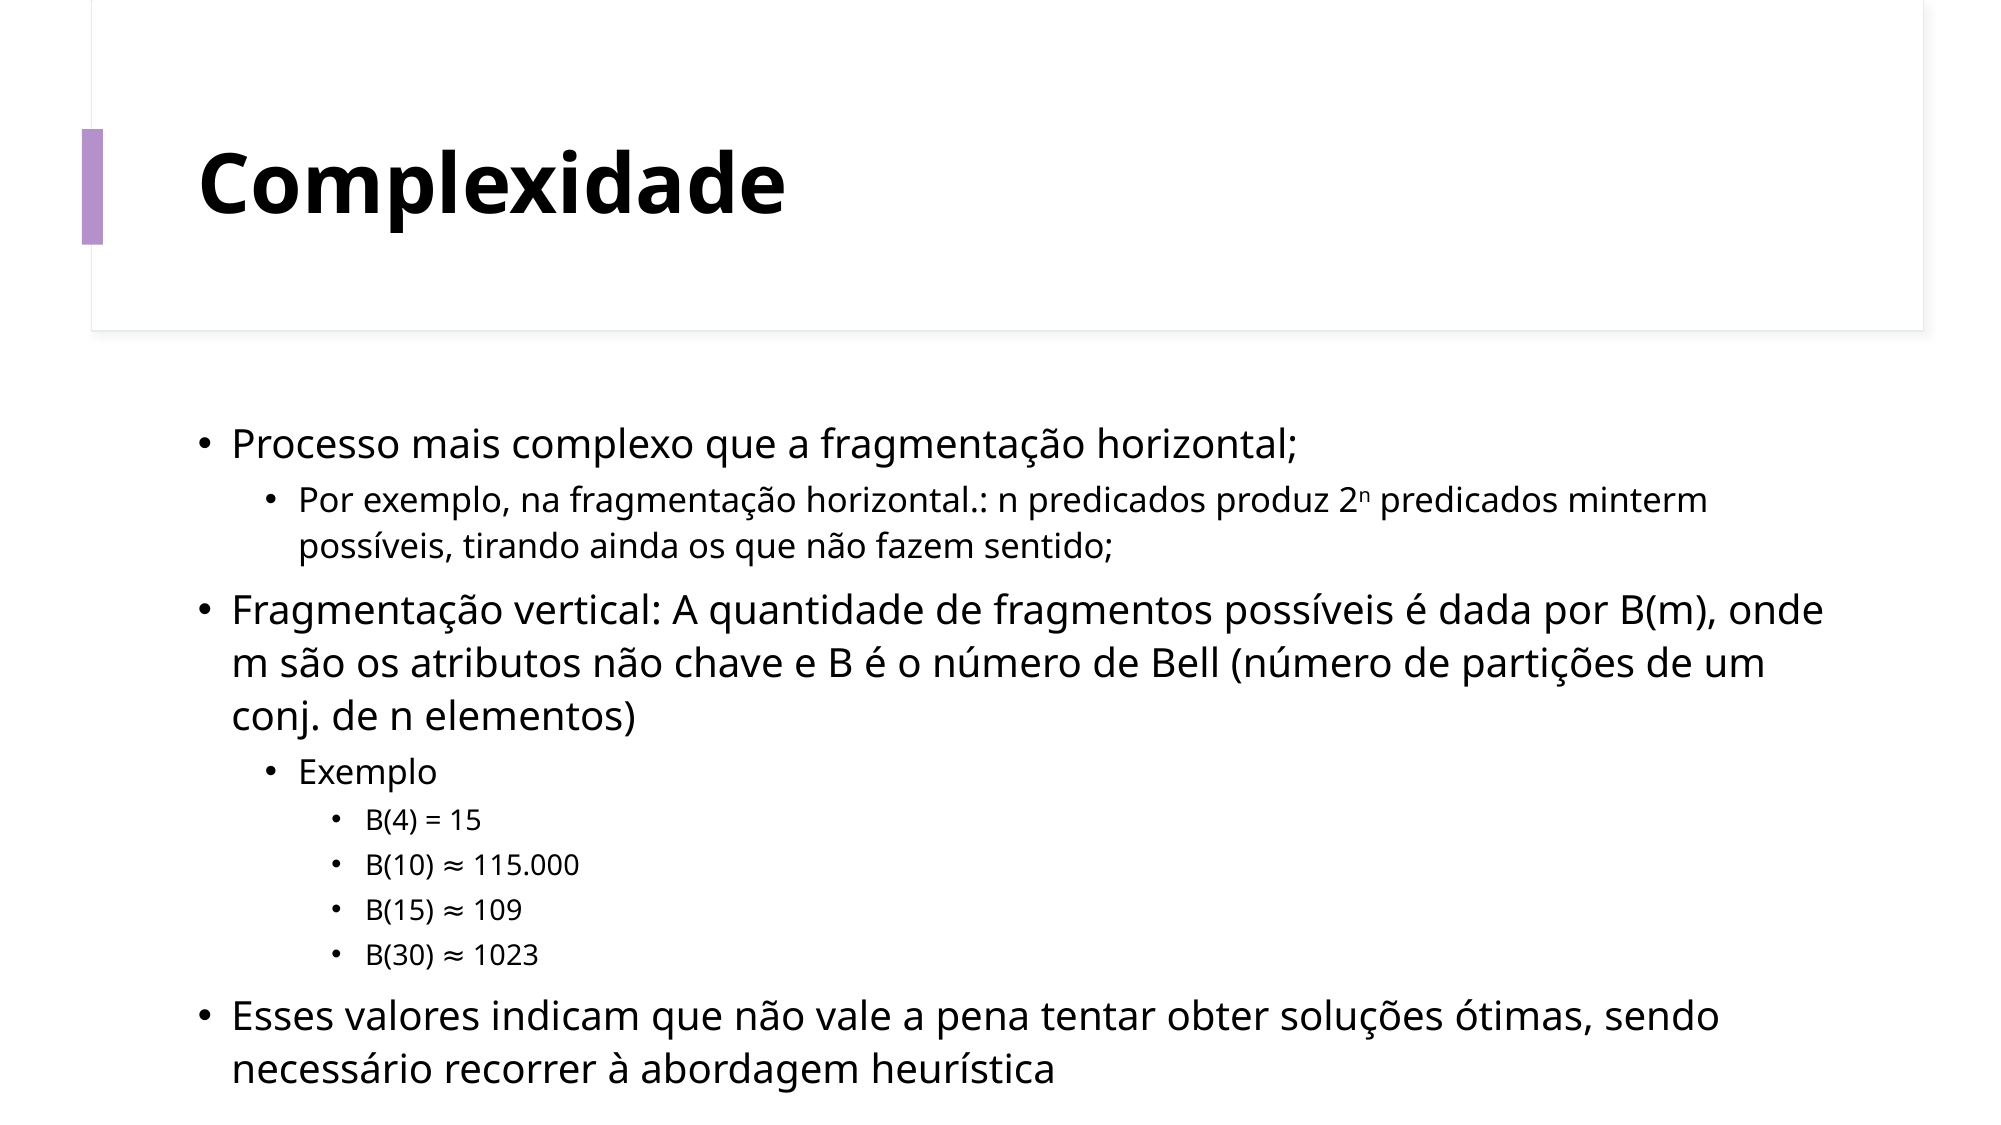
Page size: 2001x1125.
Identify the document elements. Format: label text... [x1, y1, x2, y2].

title Complexidade [183, 90, 1851, 284]
list Processo mais complexo que a fragmentação horizontal; Por exemplo, na fragmentação horizontal.: n predicados produz 2n predicados minterm possíveis, tirando ainda os que não fazem sentido; Fragmentação vertical: A quantidade de fragmentos possíveis é dada por B(m), onde m são os atributos não chave e B é o número de Bell (número de partições de um conj. de n elementos) Exemplo B(4) = 15 B(10) ≈ 115.000 B(15) ≈ 109 B(30) ≈ 1023 Esses valores indicam que não vale a pena tentar obter soluções ótimas, sendo necessário recorrer à abordagem heurística [183, 406, 1851, 1104]
